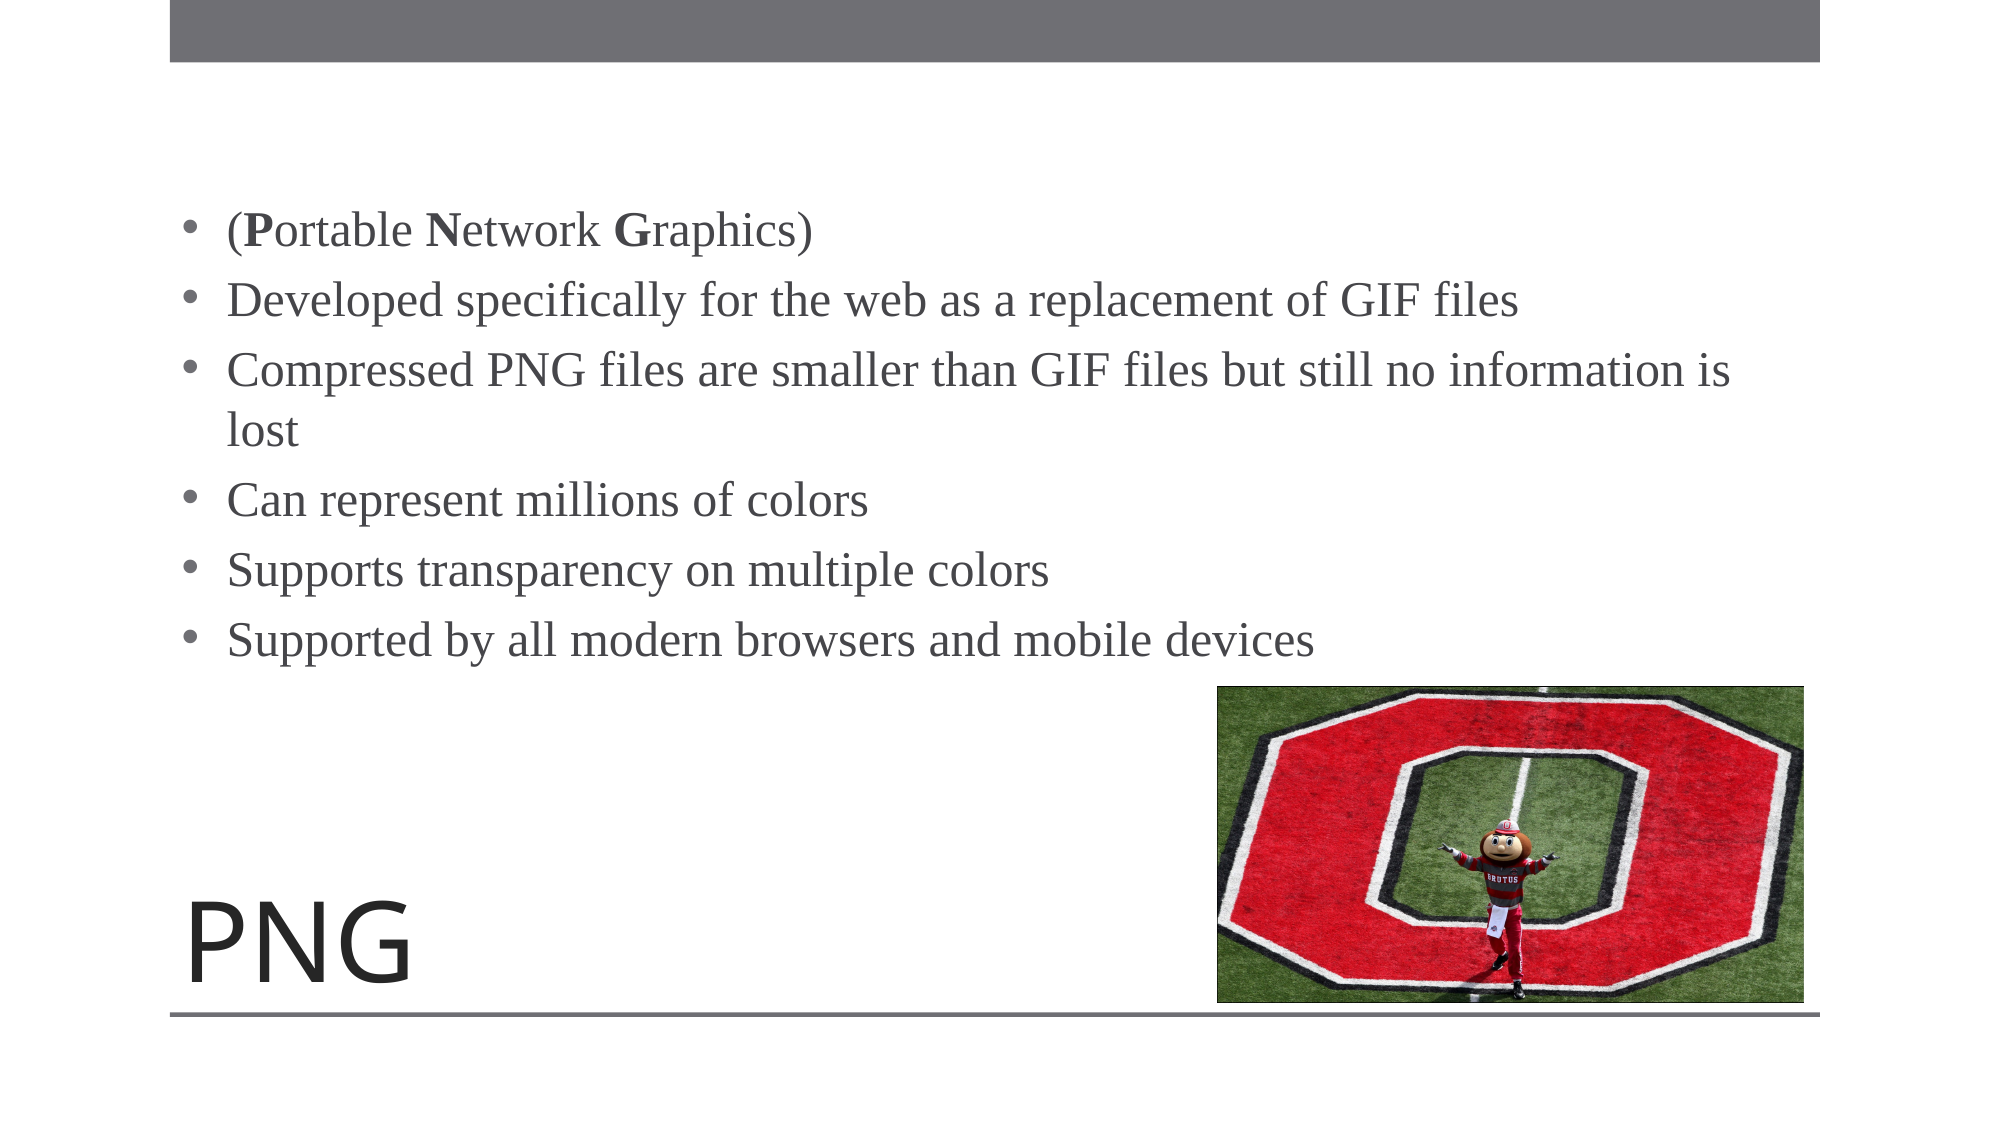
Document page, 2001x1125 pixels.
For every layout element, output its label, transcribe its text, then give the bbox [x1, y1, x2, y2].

picture [1216, 685, 1805, 1004]
title PNG [166, 750, 1215, 1013]
list (Portable Network Graphics) Developed specifically for the web as a replacement of GIF files Compressed PNG files are smaller than GIF files but still no information is lost Can represent millions of colors Supports transparency on multiple colors Supported by all modern browsers and mobile devices [166, 112, 1817, 750]
